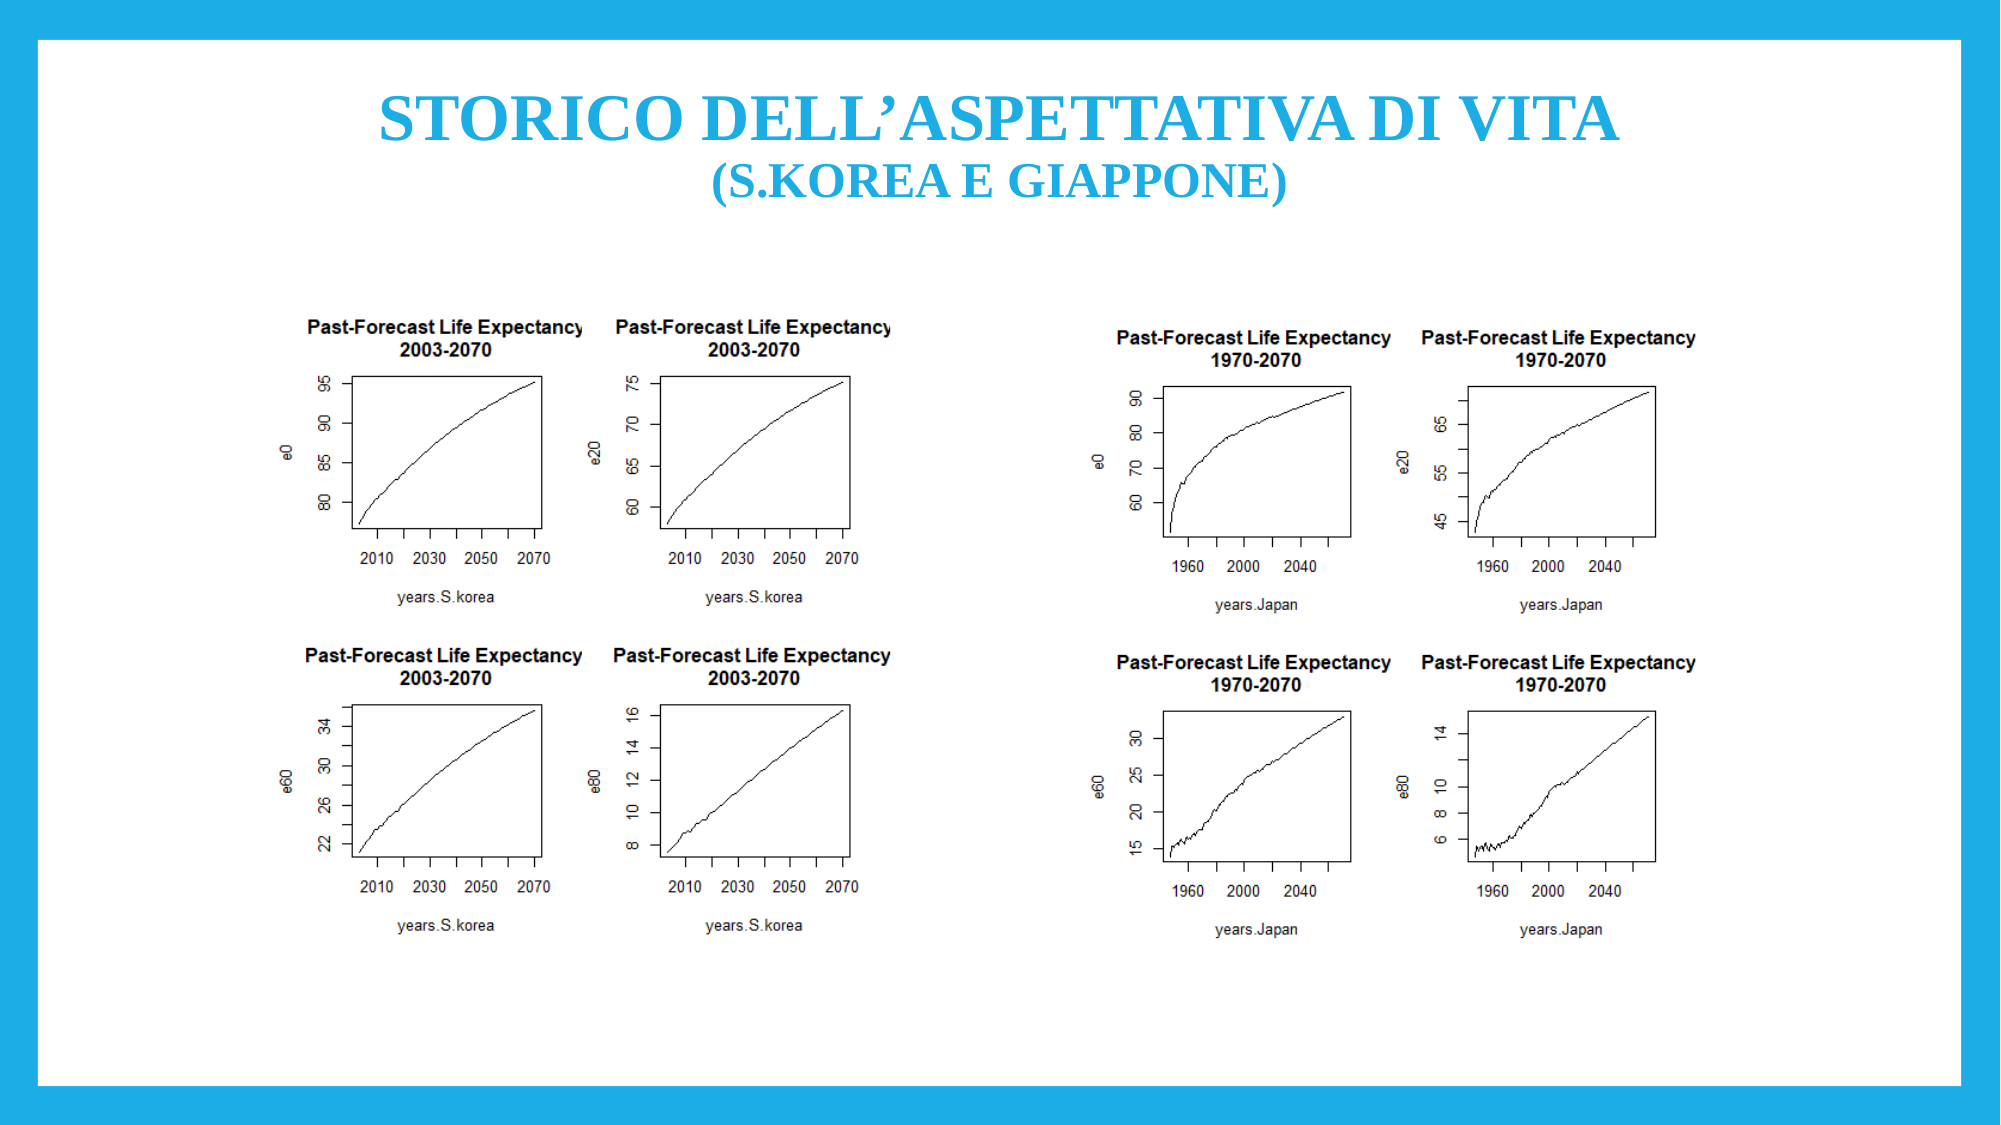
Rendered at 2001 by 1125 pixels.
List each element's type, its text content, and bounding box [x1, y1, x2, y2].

title STORICO DELL’ASPETTATIVA DI VITA (S.KOREA E GIAPPONE) [189, 34, 1810, 257]
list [274, 309, 913, 945]
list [1087, 321, 1726, 944]
